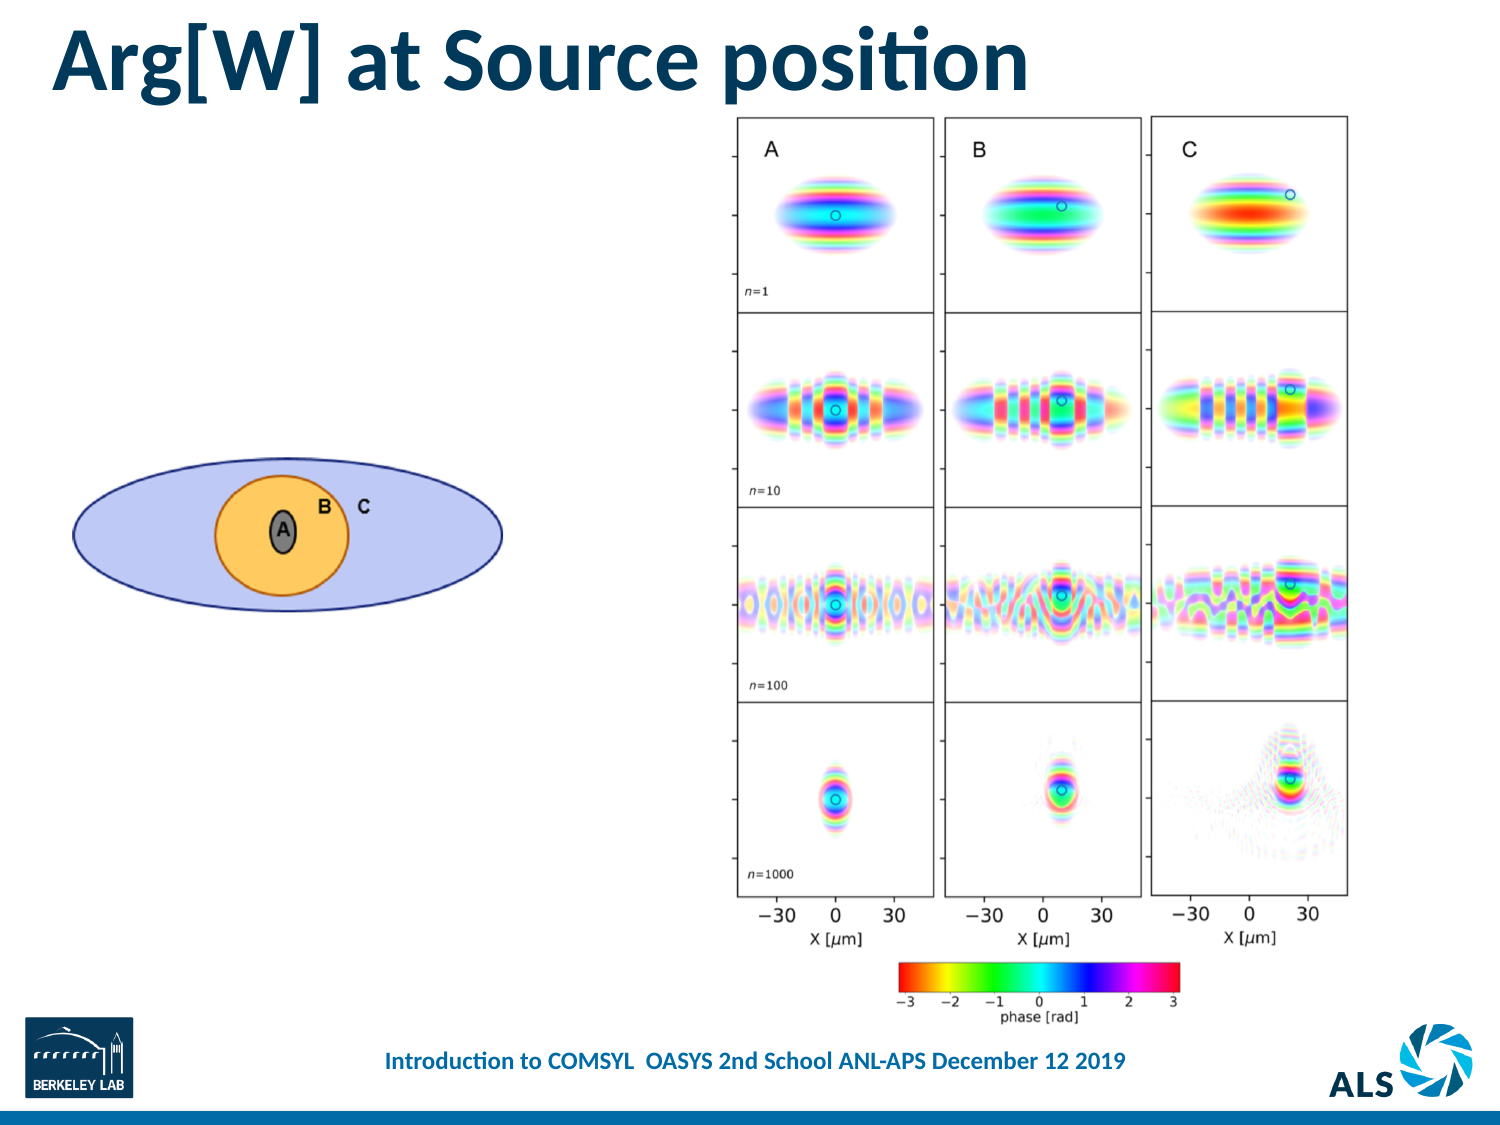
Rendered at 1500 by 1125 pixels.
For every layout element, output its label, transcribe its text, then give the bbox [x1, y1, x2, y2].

picture [24, 424, 544, 630]
title Arg[W] at Source position [37, 3, 1388, 192]
picture [724, 112, 1476, 1102]
picture [24, 1016, 134, 1099]
